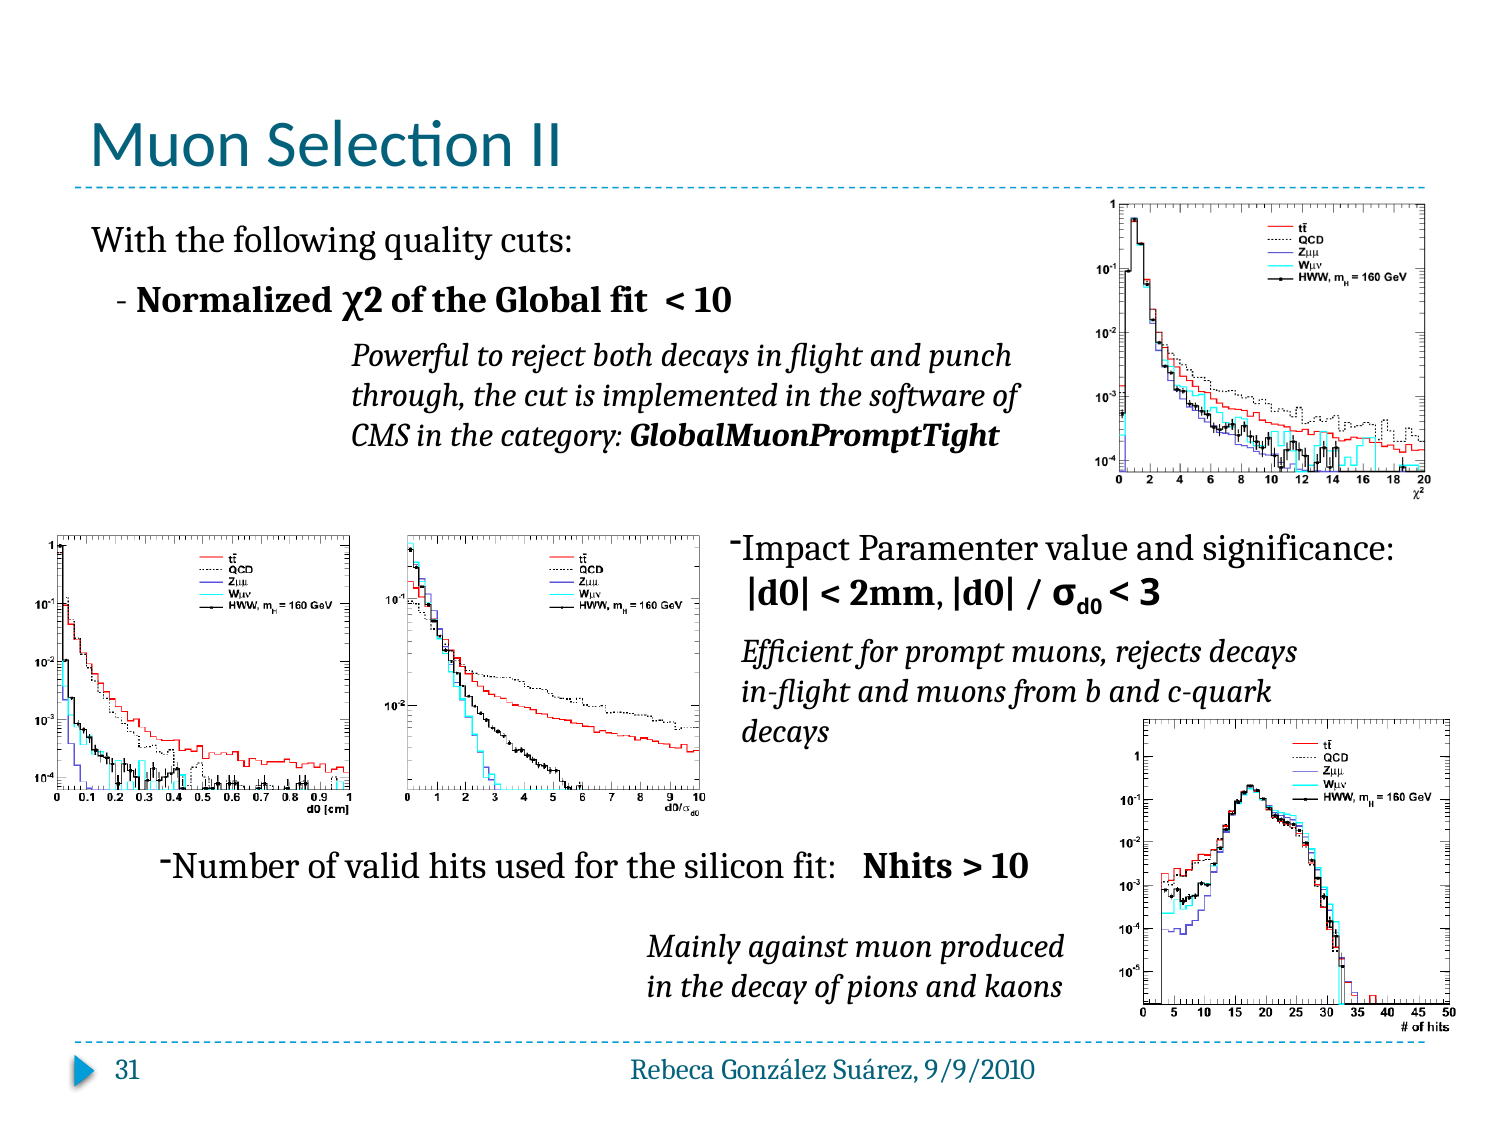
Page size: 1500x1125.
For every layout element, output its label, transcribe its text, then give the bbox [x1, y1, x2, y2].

text_box Number of valid hits used for the silicon fit: Nhits > 10 [144, 834, 1044, 894]
text_box - Normalized χ2 of the Global fit < 10 [100, 267, 748, 327]
picture [1115, 715, 1459, 1036]
text_box Powerful to reject both decays in flight and punch through, the cut is implemented in the software of CMS in the category: GlobalMuonPromptTight [336, 326, 1069, 461]
text_box Impact Paramenter value and significance: |d0| < 2mm, |d0| / σd0 < 3 [714, 515, 1459, 627]
text_box With the following quality cuts: [76, 208, 589, 268]
picture [29, 526, 711, 823]
text_box Mainly against muon produced in the decay of pions and kaons [631, 916, 1110, 1012]
footer Rebeca González Suárez, 9/9/2010 [475, 1042, 1051, 1103]
slide_number 31 [100, 1042, 426, 1103]
text_box Efficient for prompt muons, rejects decays in-flight and muons from b and c-quark decays [726, 627, 1317, 756]
picture [1092, 196, 1433, 504]
title Muon Selection II [75, 37, 1425, 188]
